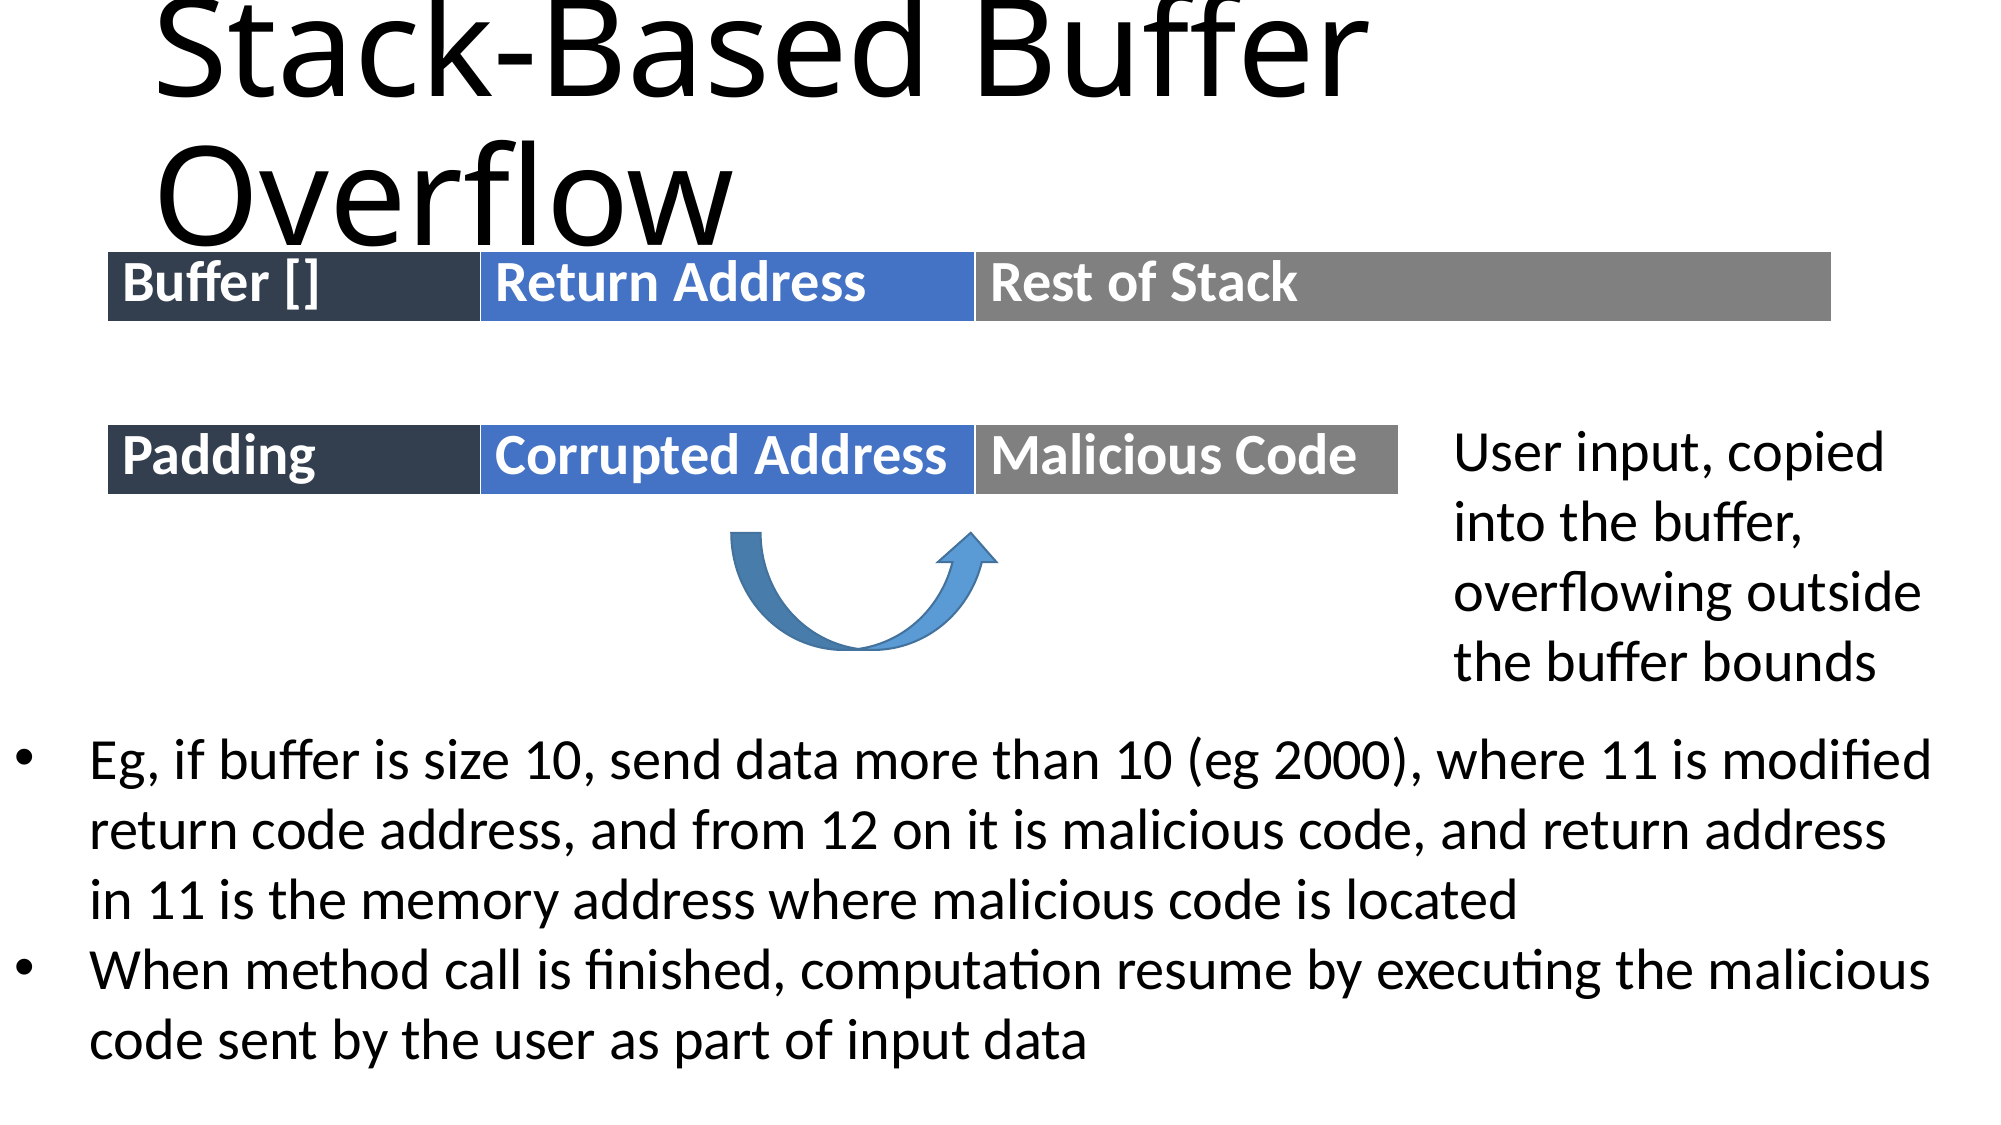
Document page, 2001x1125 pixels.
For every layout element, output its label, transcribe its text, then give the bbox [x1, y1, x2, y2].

table_header Padding [108, 425, 480, 494]
table_header Rest of Stack [976, 252, 1831, 321]
text_box Eg, if buffer is size 10, send data more than 10 (eg 2000), where 11 is modified return code address, and from 12 on it is malicious code, and return address in 11 is the memory address where malicious code is located When method call is finished, computation resume by executing the malicious code sent by the user as part of input data [0, 713, 1960, 1079]
table_header Buffer [] [108, 252, 480, 321]
table_header Corrupted Address [481, 425, 974, 494]
text_box User input, copied into the buffer, overflowing outside the buffer bounds [1439, 406, 1960, 701]
table_header Return Address [481, 252, 974, 321]
table_header Malicious Code [976, 425, 1398, 494]
text_box [730, 531, 999, 651]
title Stack-Based Buffer Overflow [137, 17, 1863, 235]
